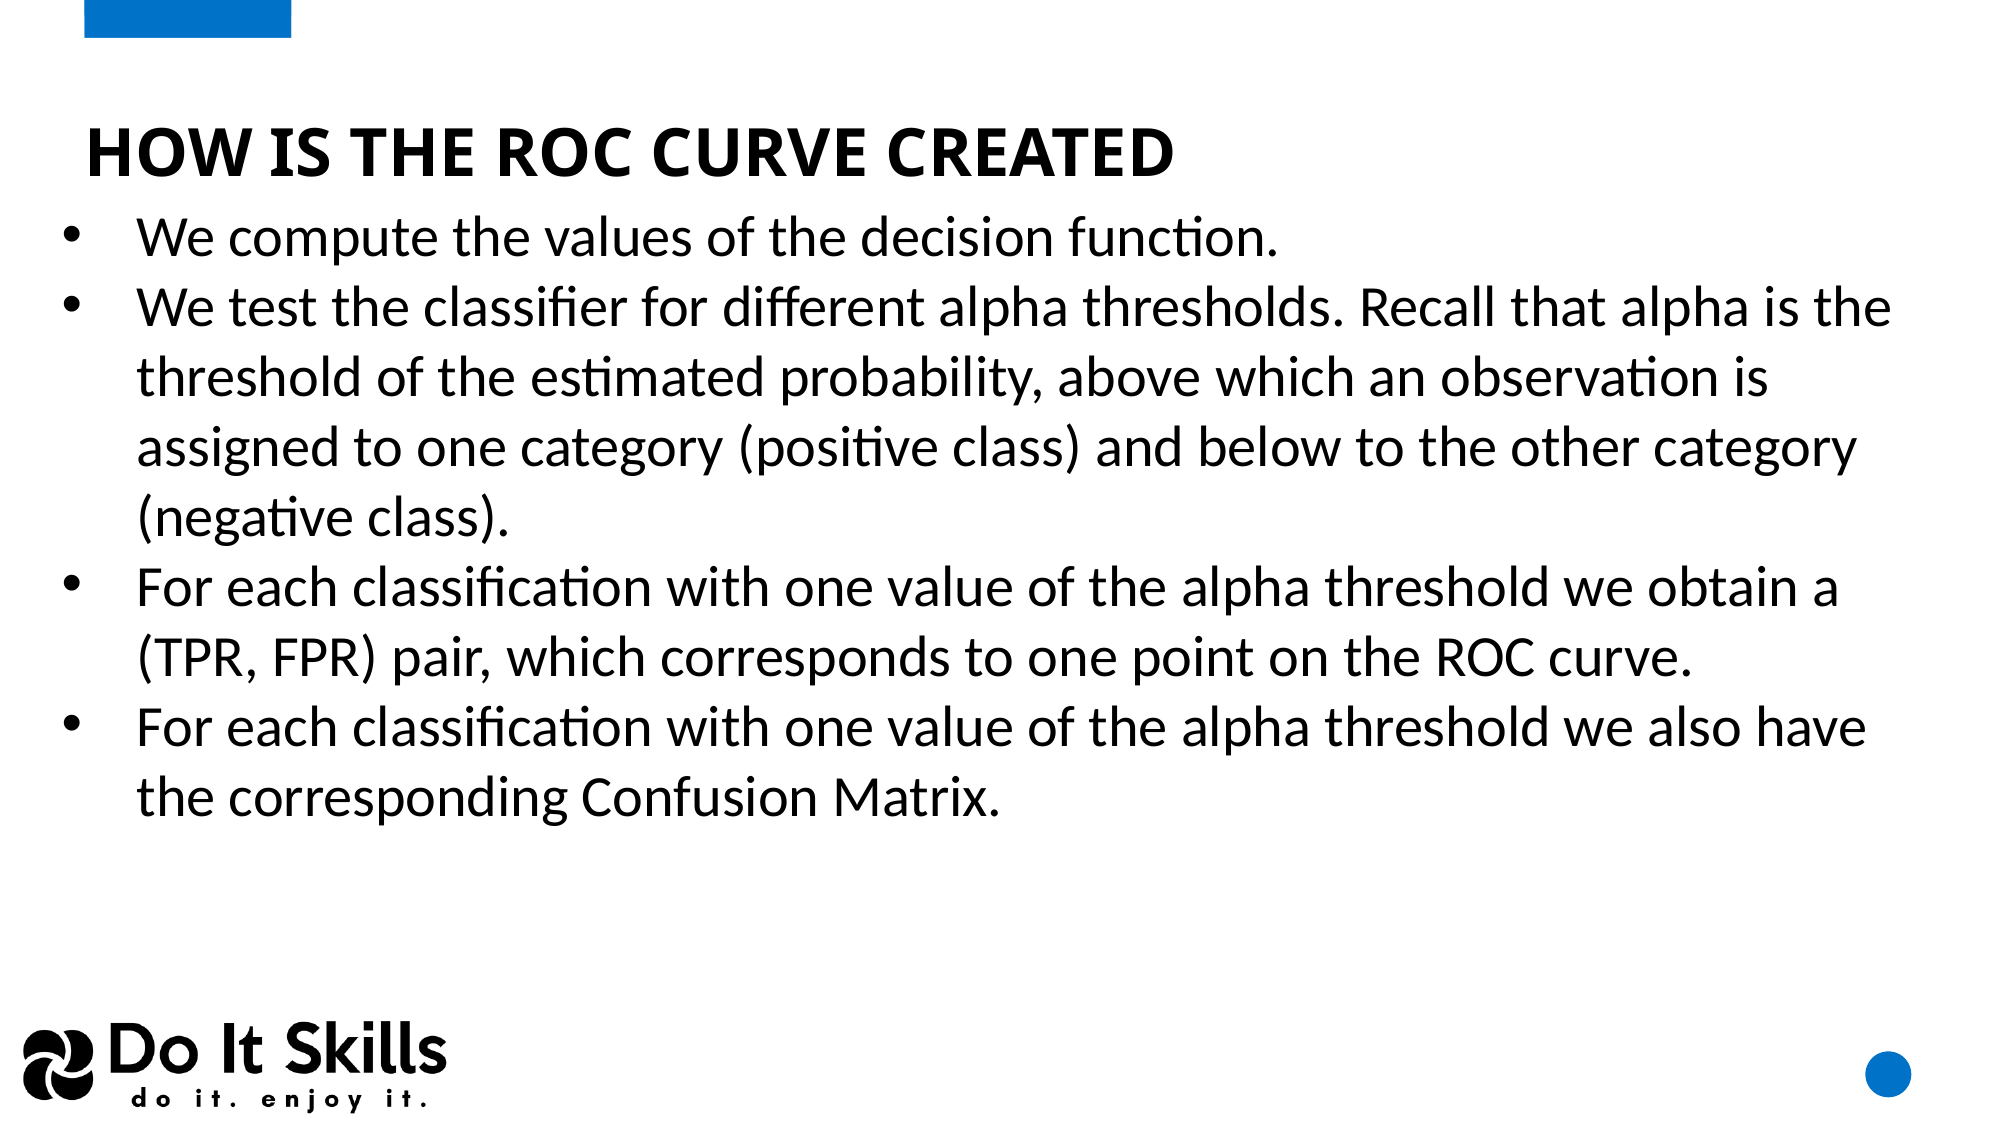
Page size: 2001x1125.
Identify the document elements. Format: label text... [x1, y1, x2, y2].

picture [0, 1002, 458, 1125]
title How is the ROC curve created [84, 40, 1914, 190]
text_box We compute the values of the decision function. We test the classifier for different alpha thresholds. Recall that alpha is the threshold of the estimated probability, above which an observation is assigned to one category (positive class) and below to the other category (negative class). For each classification with one value of the alpha threshold we obtain a (TPR, FPR) pair, which corresponds to one point on the ROC curve. For each classification with one value of the alpha threshold we also have the corresponding Confusion Matrix. [46, 190, 1957, 836]
